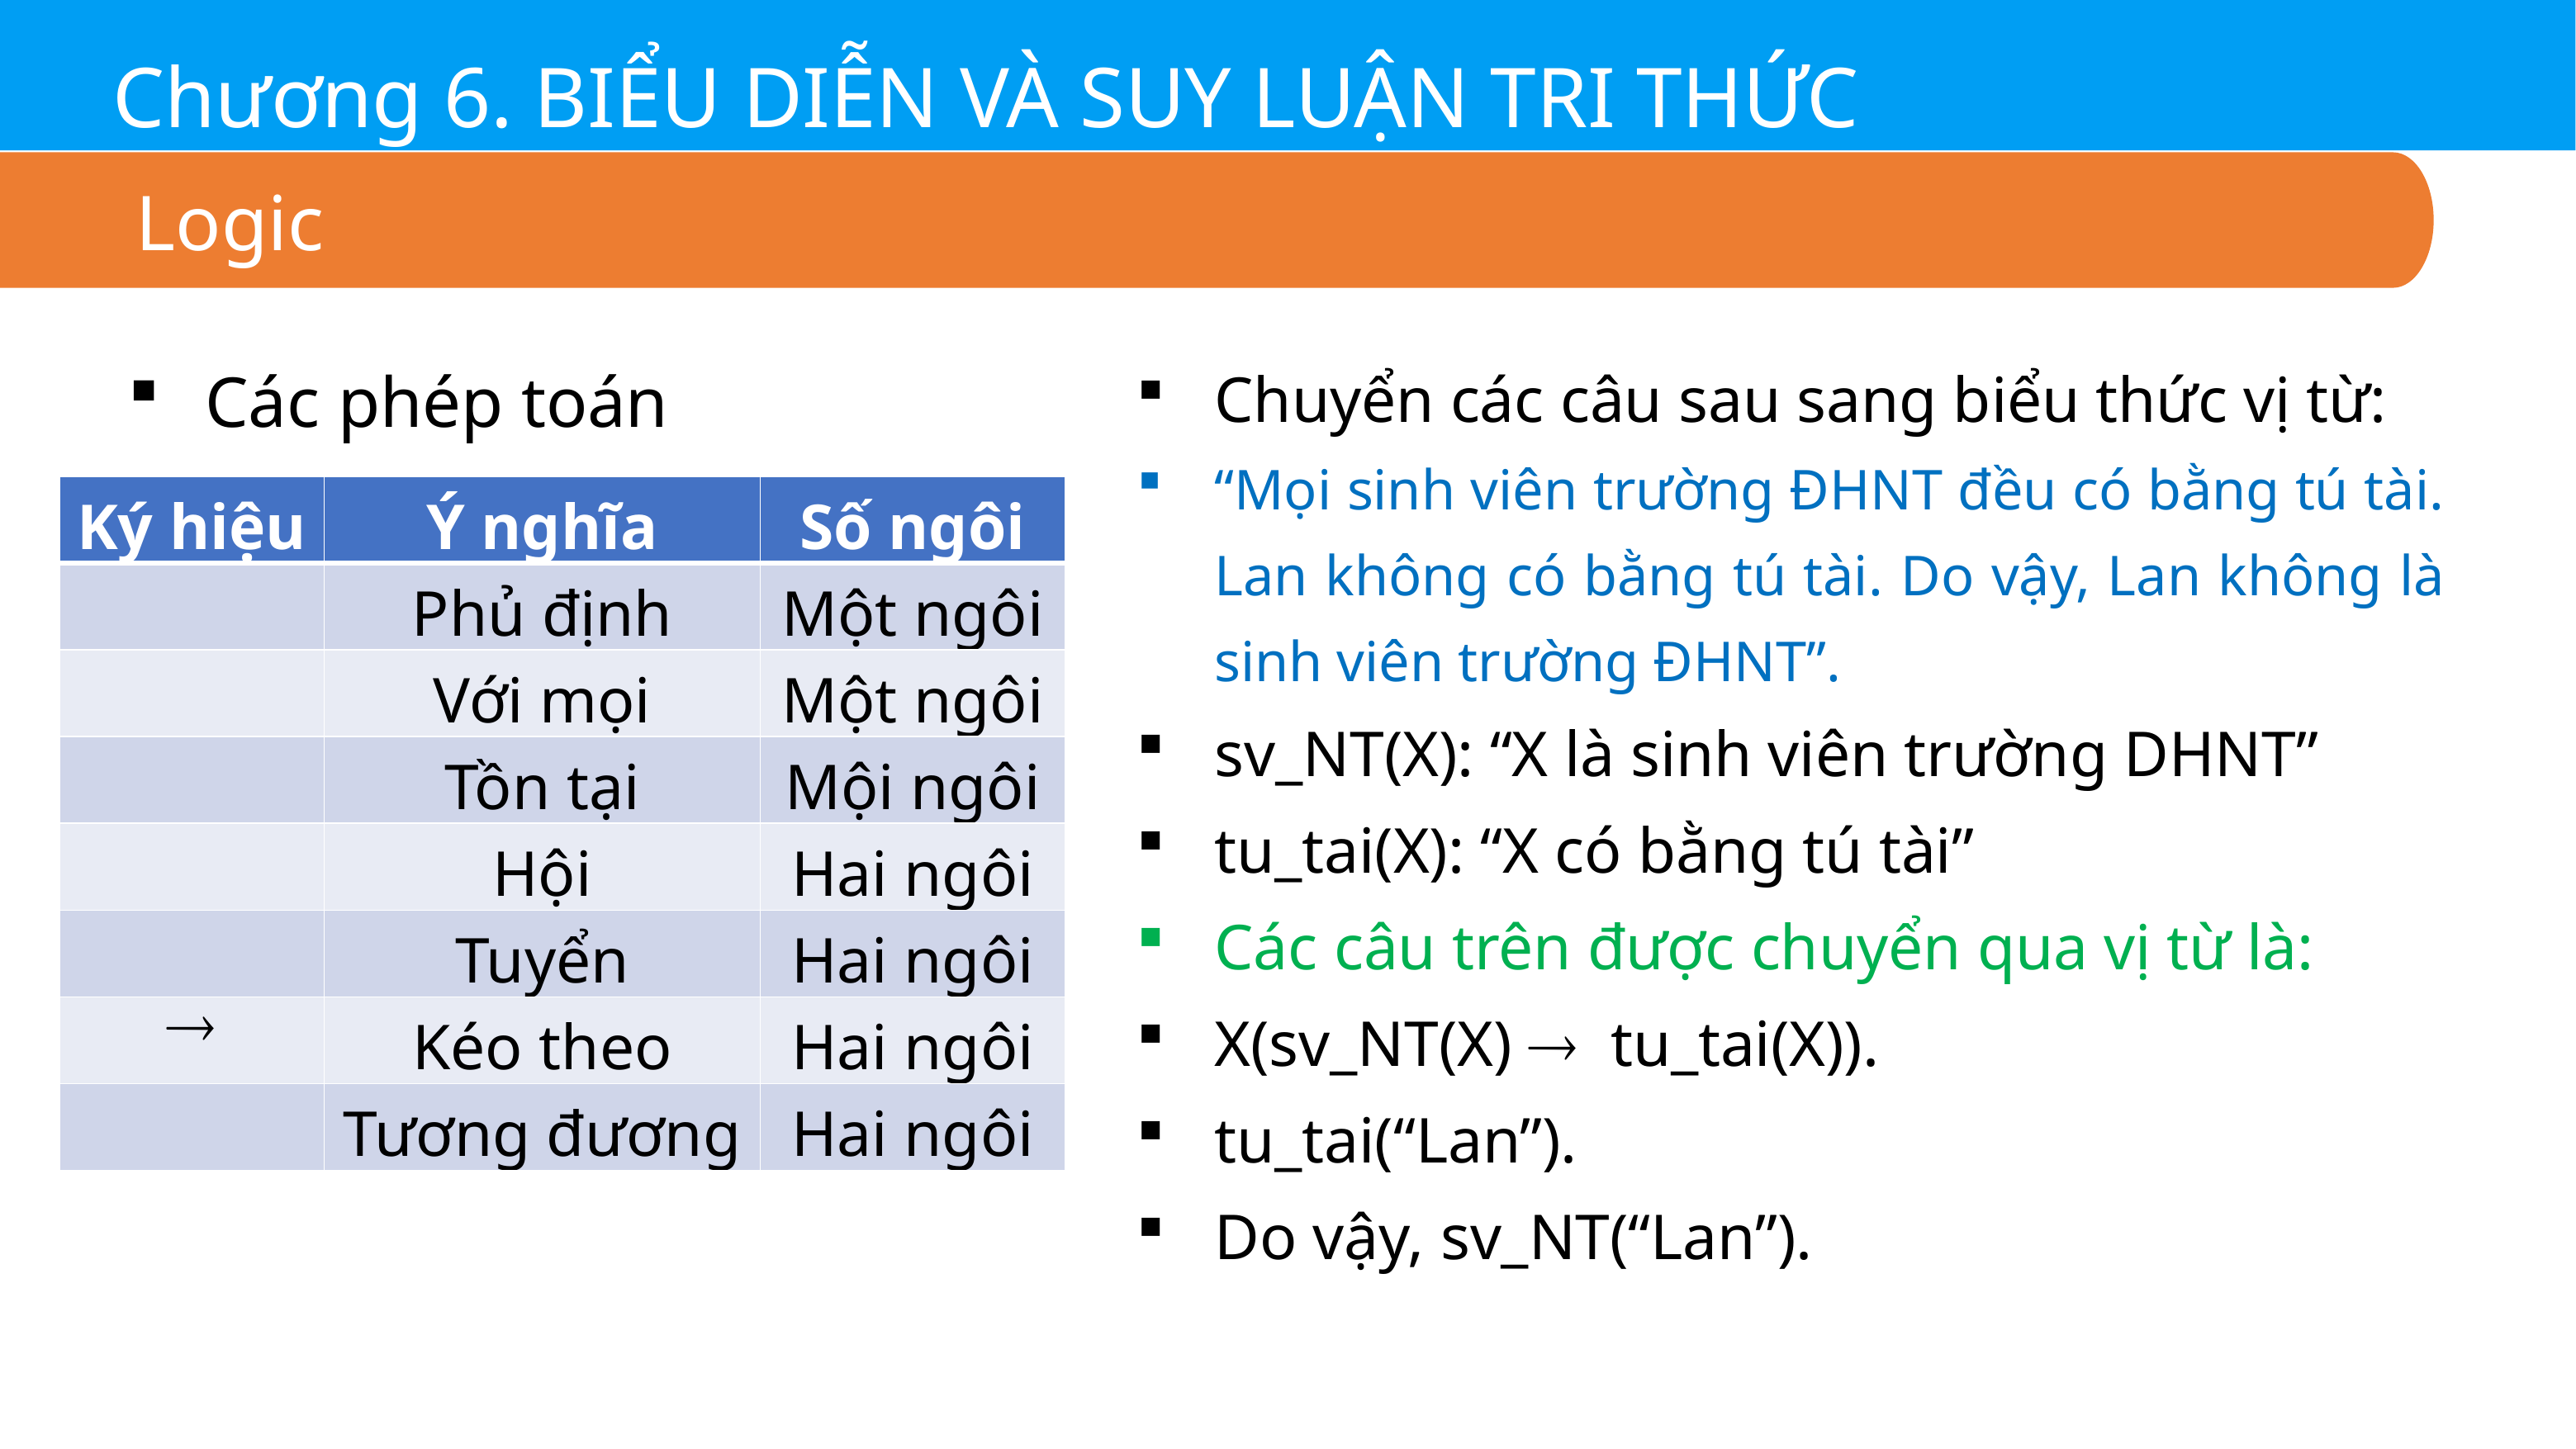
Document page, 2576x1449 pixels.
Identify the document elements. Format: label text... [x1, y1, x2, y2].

text_box Logic [0, 150, 2436, 290]
text_box [0, 0, 2576, 151]
text_box Các phép toán [126, 332, 1136, 442]
text_box Chương 6. BIỂU DIỄN VÀ SUY LUẬN TRI THỨC [111, 43, 2434, 144]
